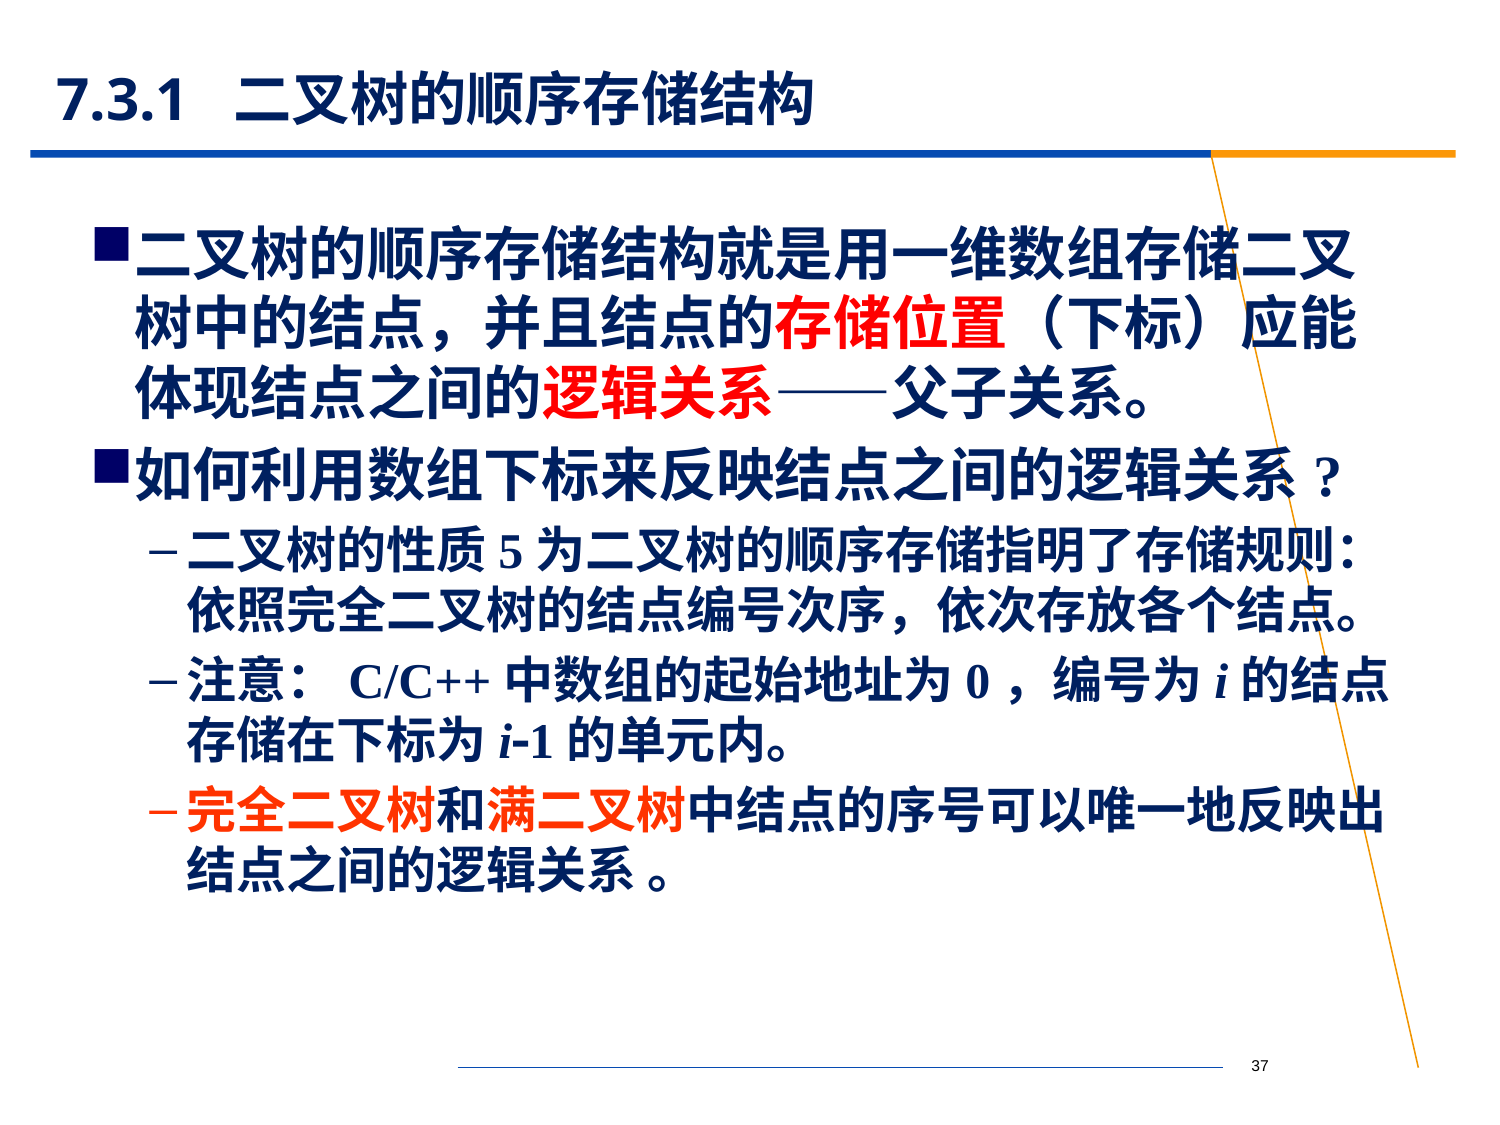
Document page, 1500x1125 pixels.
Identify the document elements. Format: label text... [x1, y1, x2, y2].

text_box 二叉树的顺序存储结构就是用一维数组存储二叉树中的结点，并且结点的存储位置（下标）应能体现结点之间的逻辑关系——父子关系。 如何利用数组下标来反映结点之间的逻辑关系? 二叉树的性质5为二叉树的顺序存储指明了存储规则：依照完全二叉树的结点编号次序，依次存放各个结点。 注意：C/C++中数组的起始地址为0，编号为i的结点存储在下标为i1的单元内。 完全二叉树和满二叉树中结点的序号可以唯一地反映出结点之间的逻辑关系 。 [74, 209, 1425, 375]
title 7.3.1 二叉树的顺序存储结构 [41, 64, 1392, 130]
